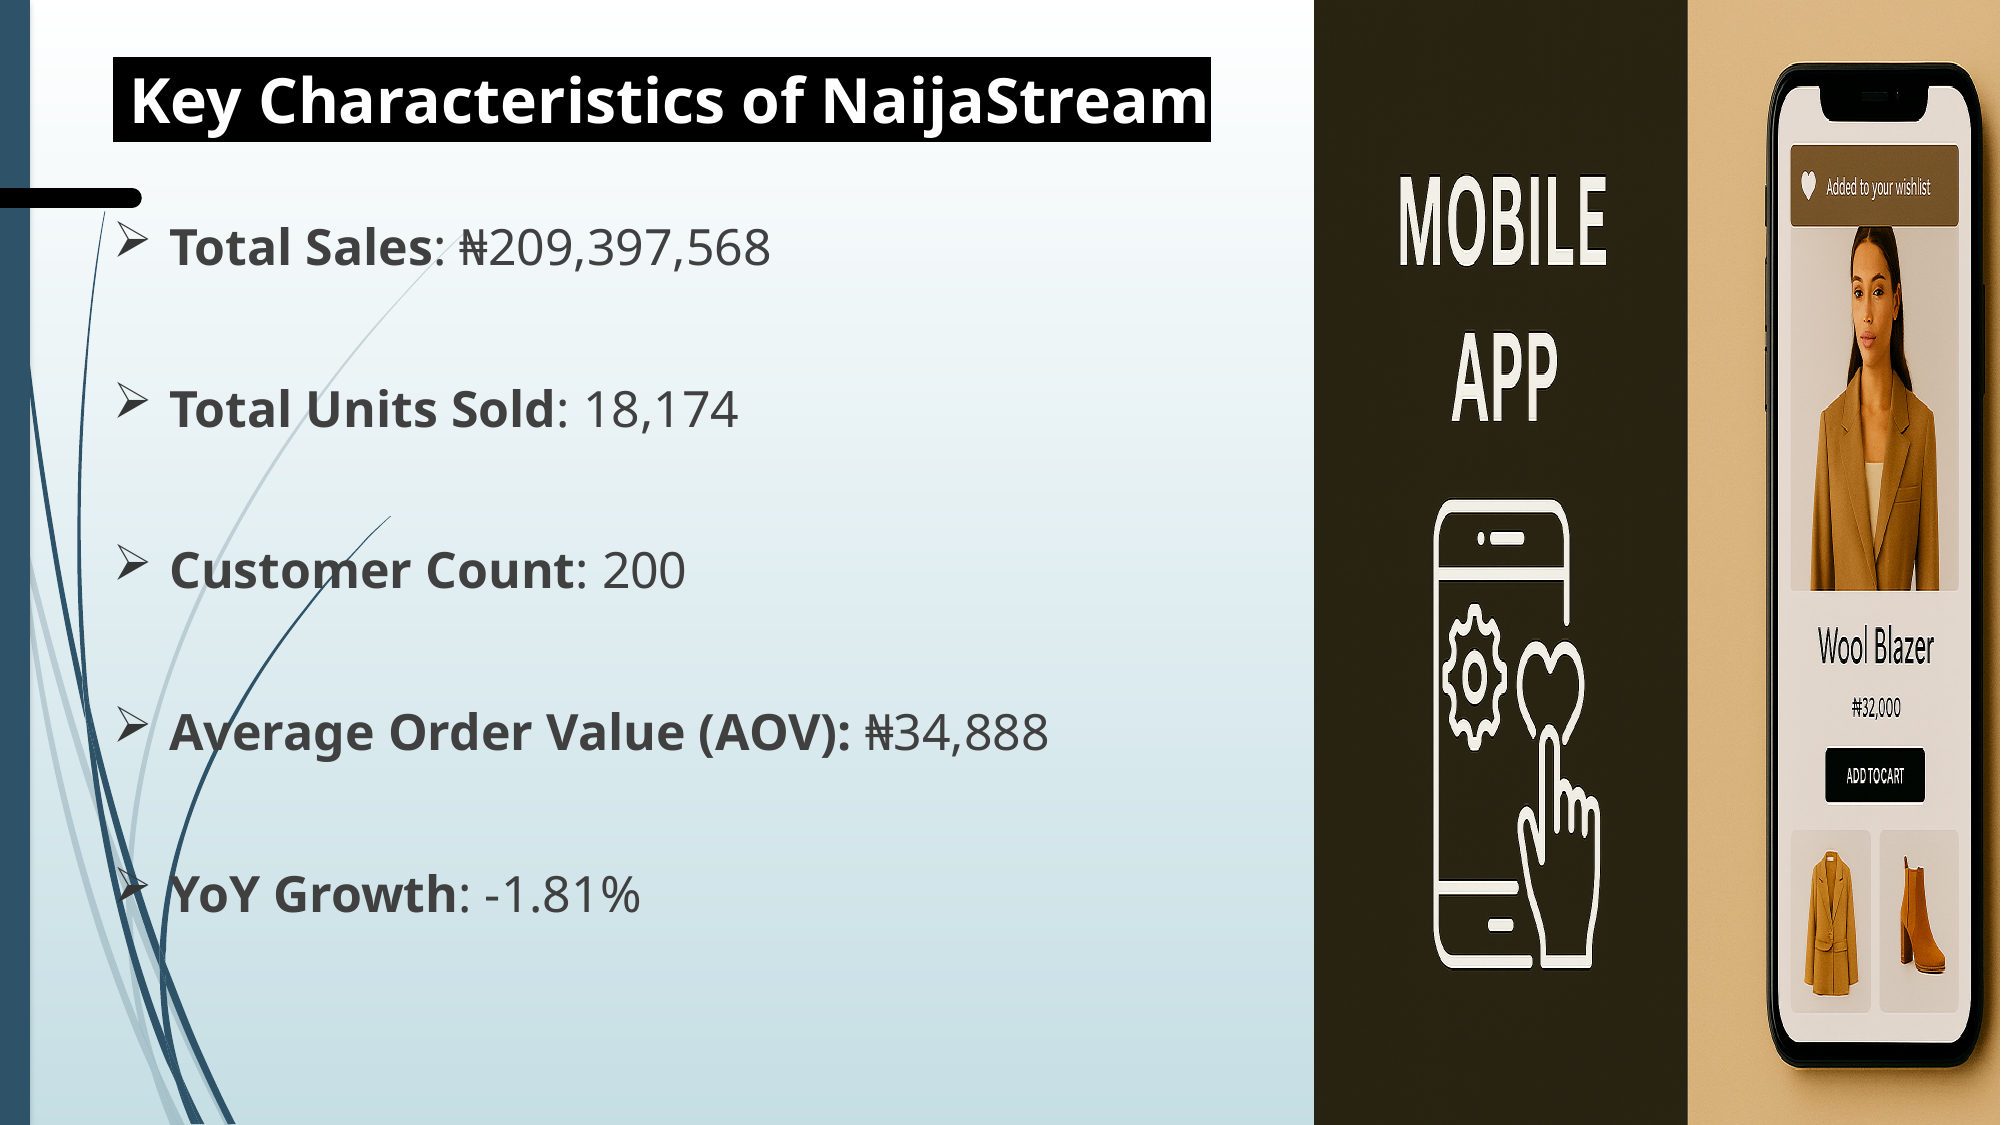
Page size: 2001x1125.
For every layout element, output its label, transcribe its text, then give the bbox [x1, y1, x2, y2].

picture [1313, 0, 2000, 1125]
title Key Characteristics of NaijaStream [98, 53, 1309, 147]
list Total Sales: ₦209,397,568 Total Units Sold: 18,174 Customer Count: 200 Average Order Value (AOV): ₦34,888 YoY Growth: -1.81% [98, 207, 1309, 1057]
